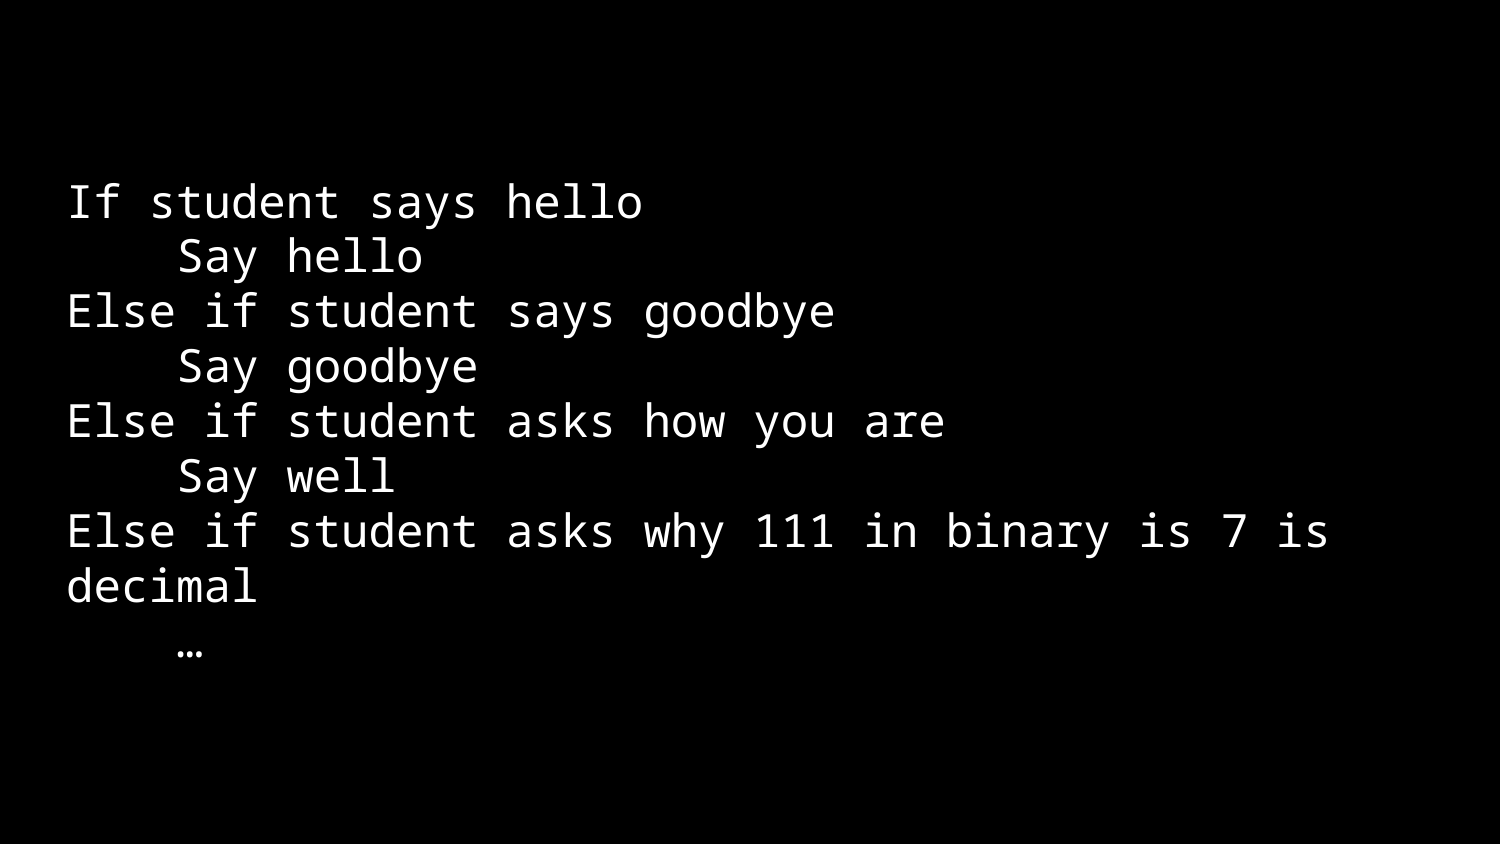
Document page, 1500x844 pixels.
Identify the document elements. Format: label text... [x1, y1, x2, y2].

list If student says hello Say hello Else if student says goodbye Say goodbye Else if student asks how you are Say well Else if student asks why 111 in binary is 7 is decimal … [51, 47, 1449, 797]
